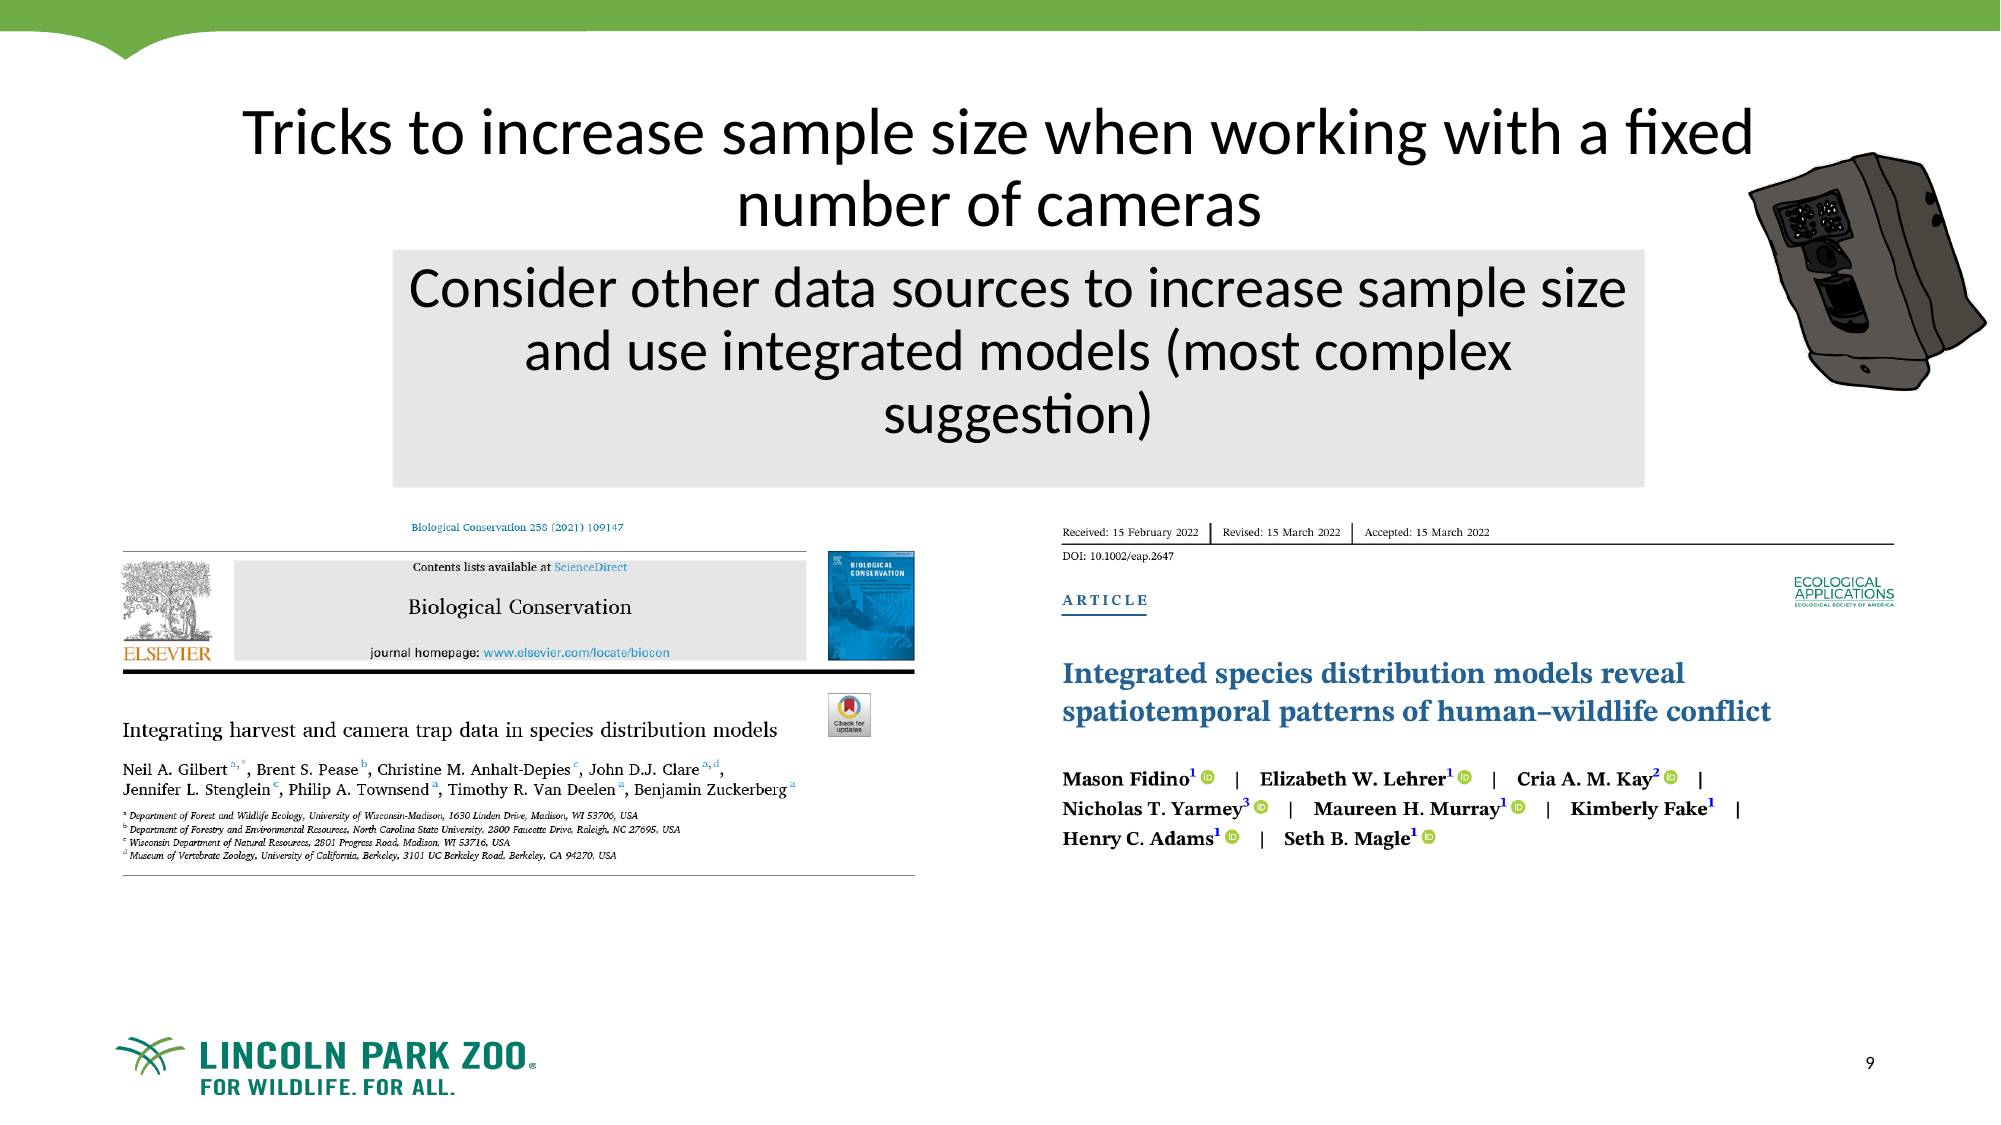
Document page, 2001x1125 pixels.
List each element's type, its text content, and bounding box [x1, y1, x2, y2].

title Tricks to increase sample size when working with a fixed number of cameras [137, 59, 1863, 278]
picture [1018, 506, 1931, 879]
picture [1747, 152, 1989, 391]
picture [114, 1037, 536, 1095]
picture [73, 506, 930, 879]
list Consider other data sources to increase sample size and use integrated models (most complex suggestion) [392, 249, 1645, 488]
